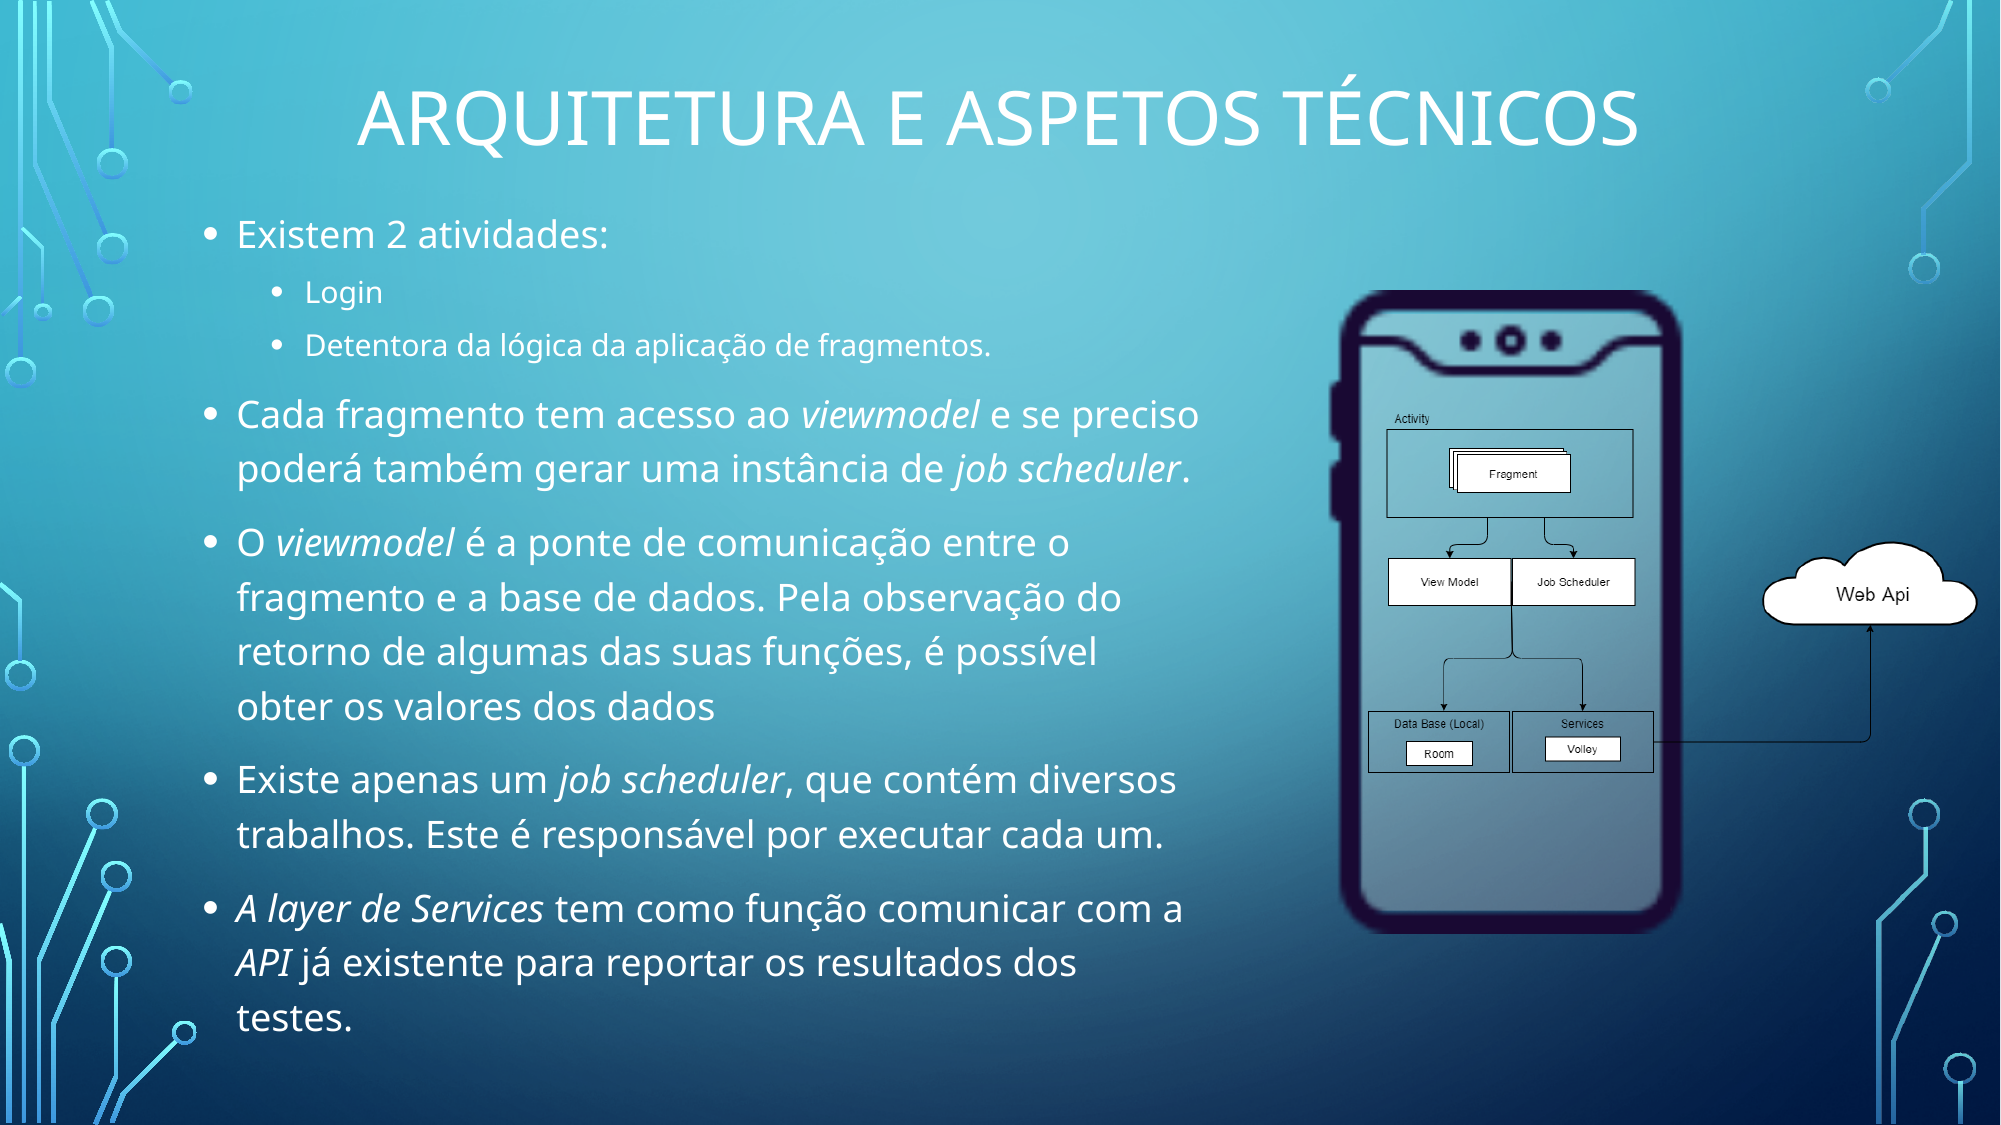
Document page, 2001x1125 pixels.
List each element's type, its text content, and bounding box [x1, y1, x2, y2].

picture [1184, 289, 1979, 935]
text_box [187, 190, 1221, 194]
title Arquitetura e Aspetos Técnicos [187, 0, 1813, 243]
text_box Existem 2 atividades: Login Detentora da lógica da aplicação de fragmentos. Cada fragmento tem acesso ao viewmodel e se preciso poderá também gerar uma instância de job scheduler. O viewmodel é a ponte de comunicação entre o fragmento e a base de dados. Pela observação do retorno de algumas das suas funções, é possível obter os valores dos dados Existe apenas um job scheduler, que contém diversos trabalhos. Este é responsável por executar cada um. A layer de Services tem como função comunicar com a API já existente para reportar os resultados dos testes. [187, 194, 1221, 1090]
